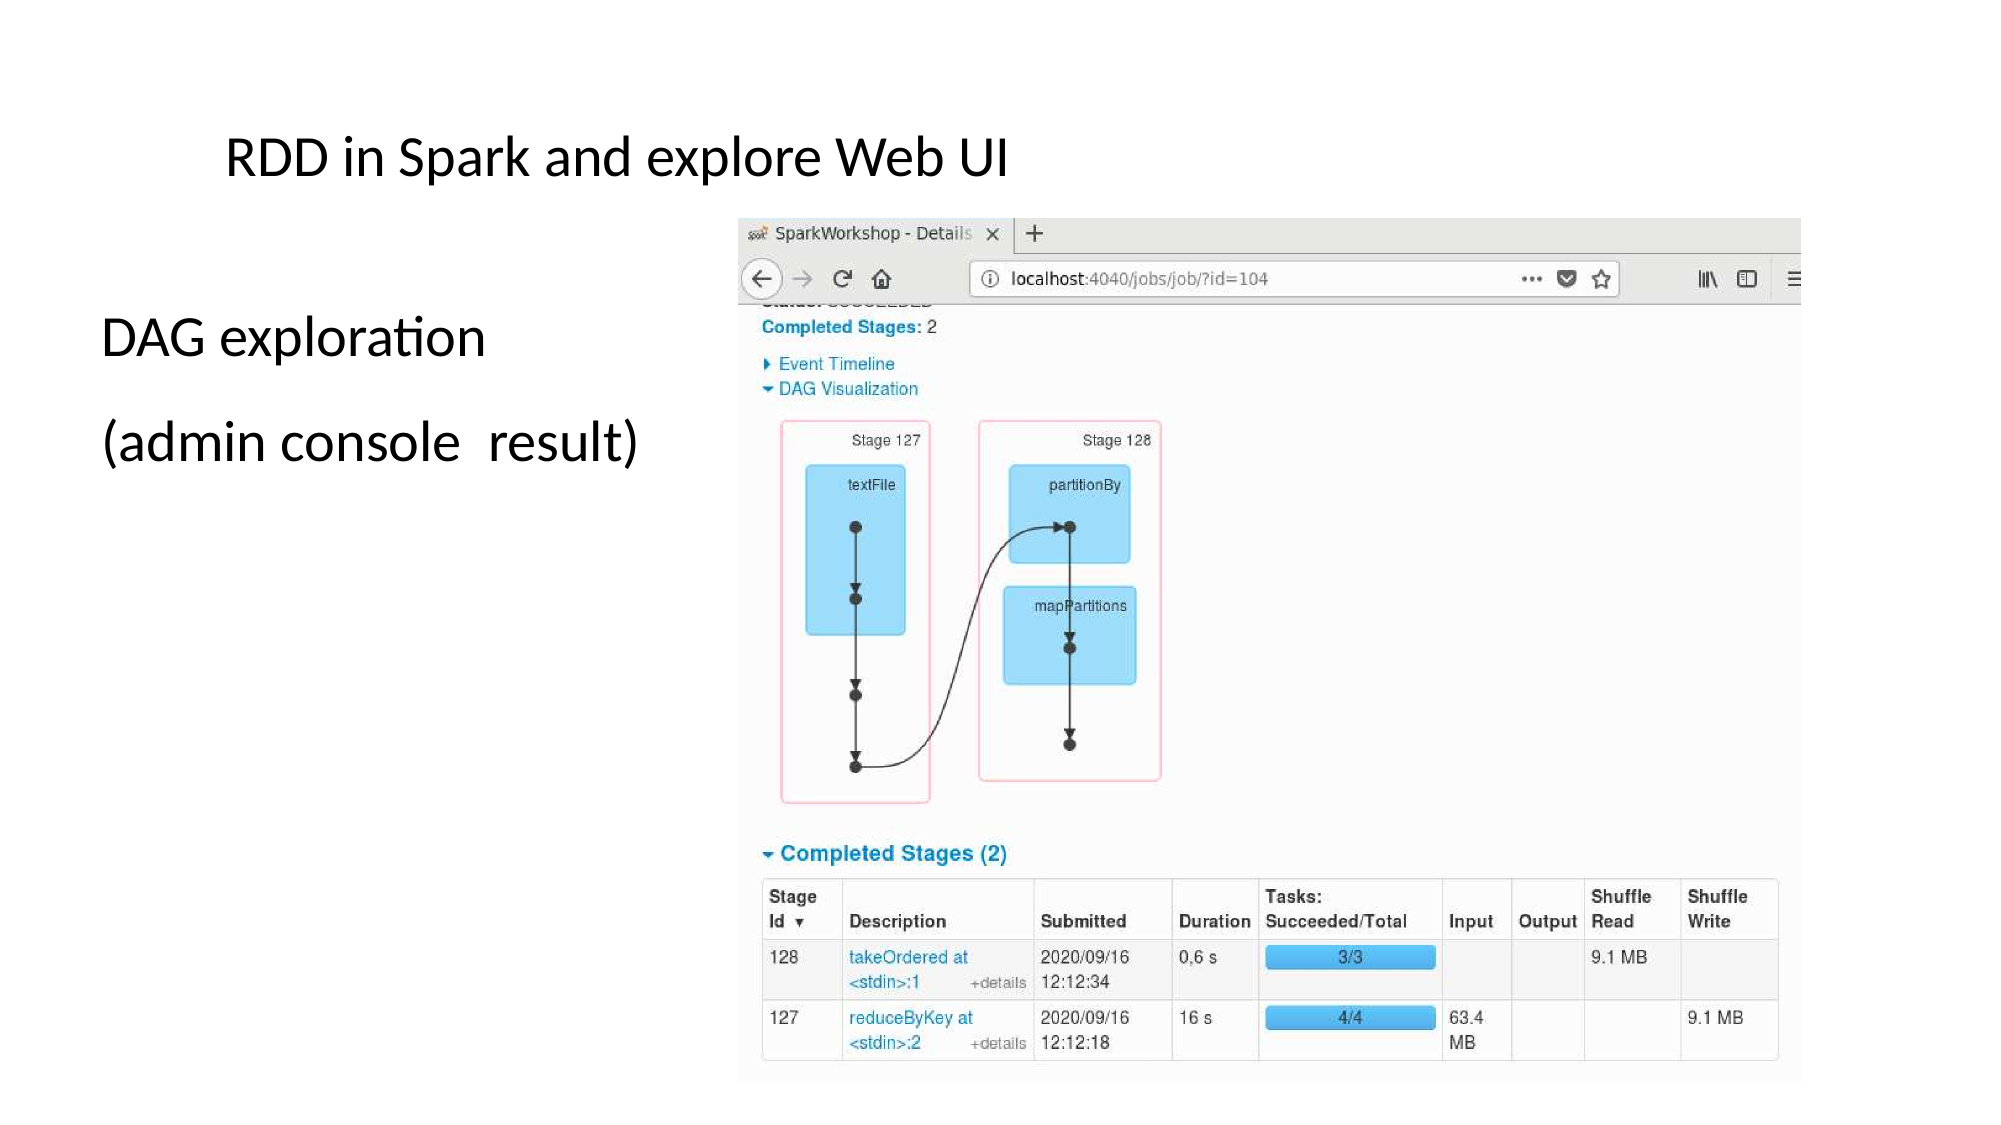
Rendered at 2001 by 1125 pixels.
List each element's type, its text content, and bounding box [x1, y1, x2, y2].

picture [738, 218, 1801, 1083]
list DAG exploration (admin console result) [85, 248, 738, 988]
title RDD in Spark and explore Web UI [210, 70, 1477, 204]
